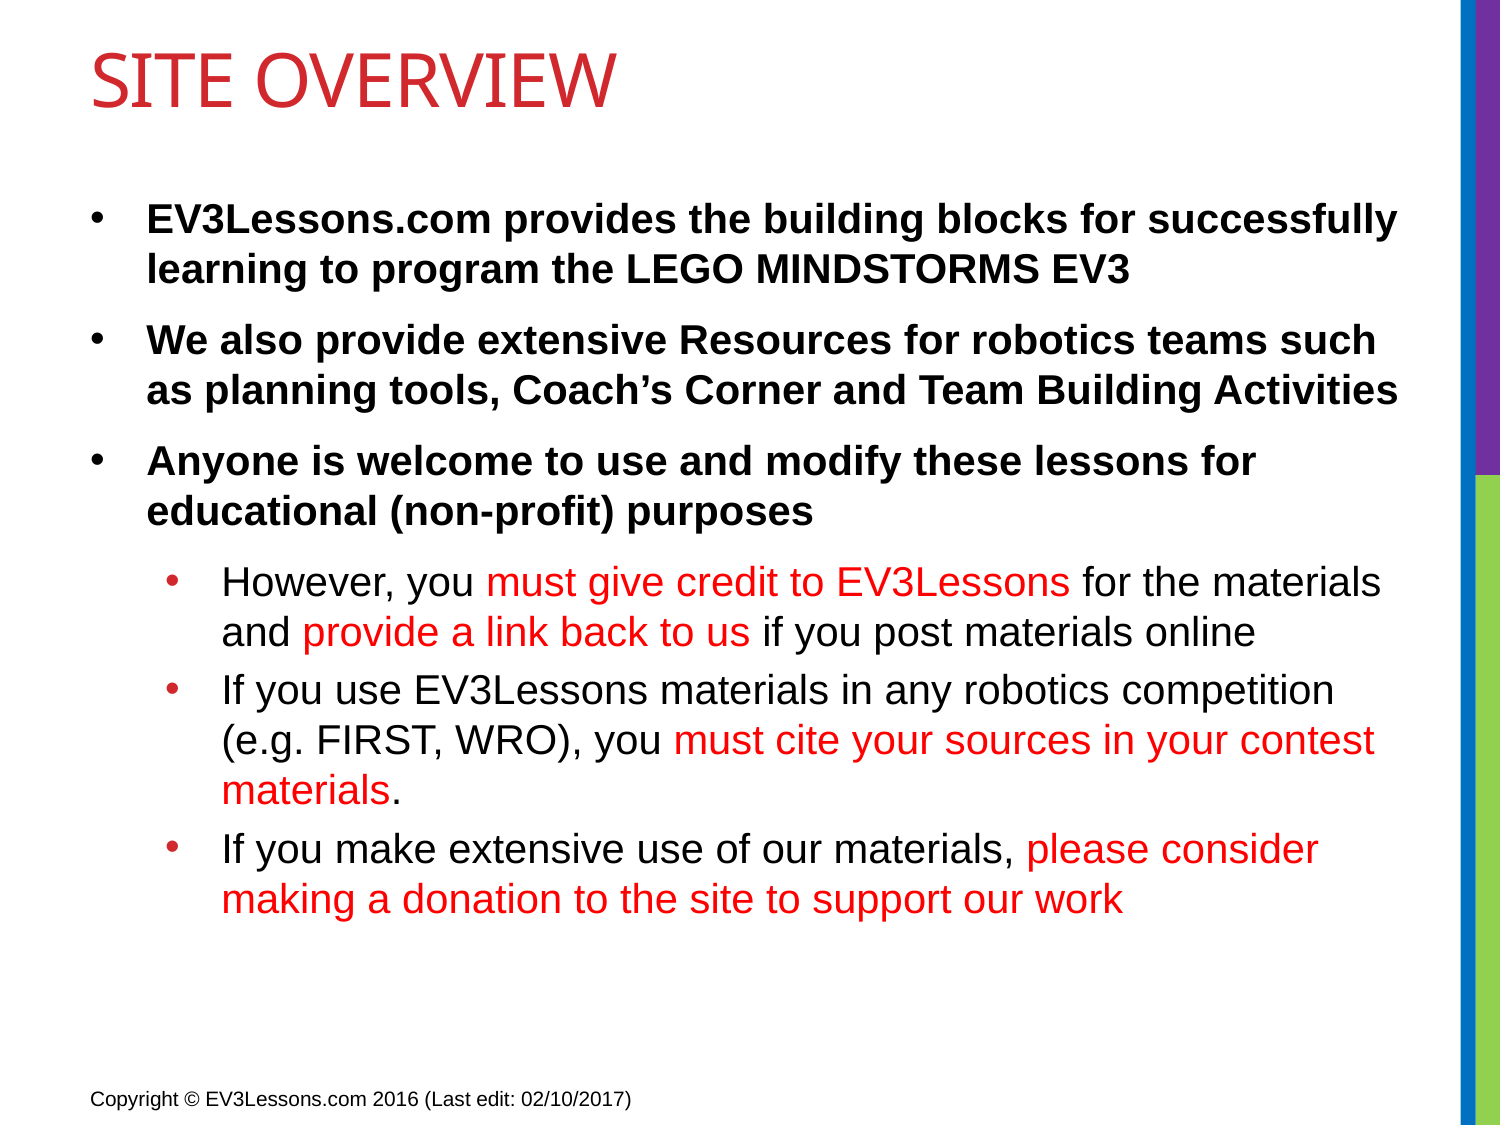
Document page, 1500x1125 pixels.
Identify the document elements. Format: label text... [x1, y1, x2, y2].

footer Copyright © EV3Lessons.com 2016 (Last edit: 02/10/2017) [75, 1077, 732, 1112]
title SITE oVERVIEW [75, 25, 1428, 184]
list EV3Lessons.com provides the building blocks for successfully learning to program the LEGO MINDSTORMS EV3 We also provide extensive Resources for robotics teams such as planning tools, Coach’s Corner and Team Building Activities Anyone is welcome to use and modify these lessons for educational (non-profit) purposes However, you must give credit to EV3Lessons for the materials and provide a link back to us if you post materials online If you use EV3Lessons materials in any robotics competition (e.g. FIRST, WRO), you must cite your sources in your contest materials. If you make extensive use of our materials, please consider making a donation to the site to support our work [75, 184, 1428, 1005]
